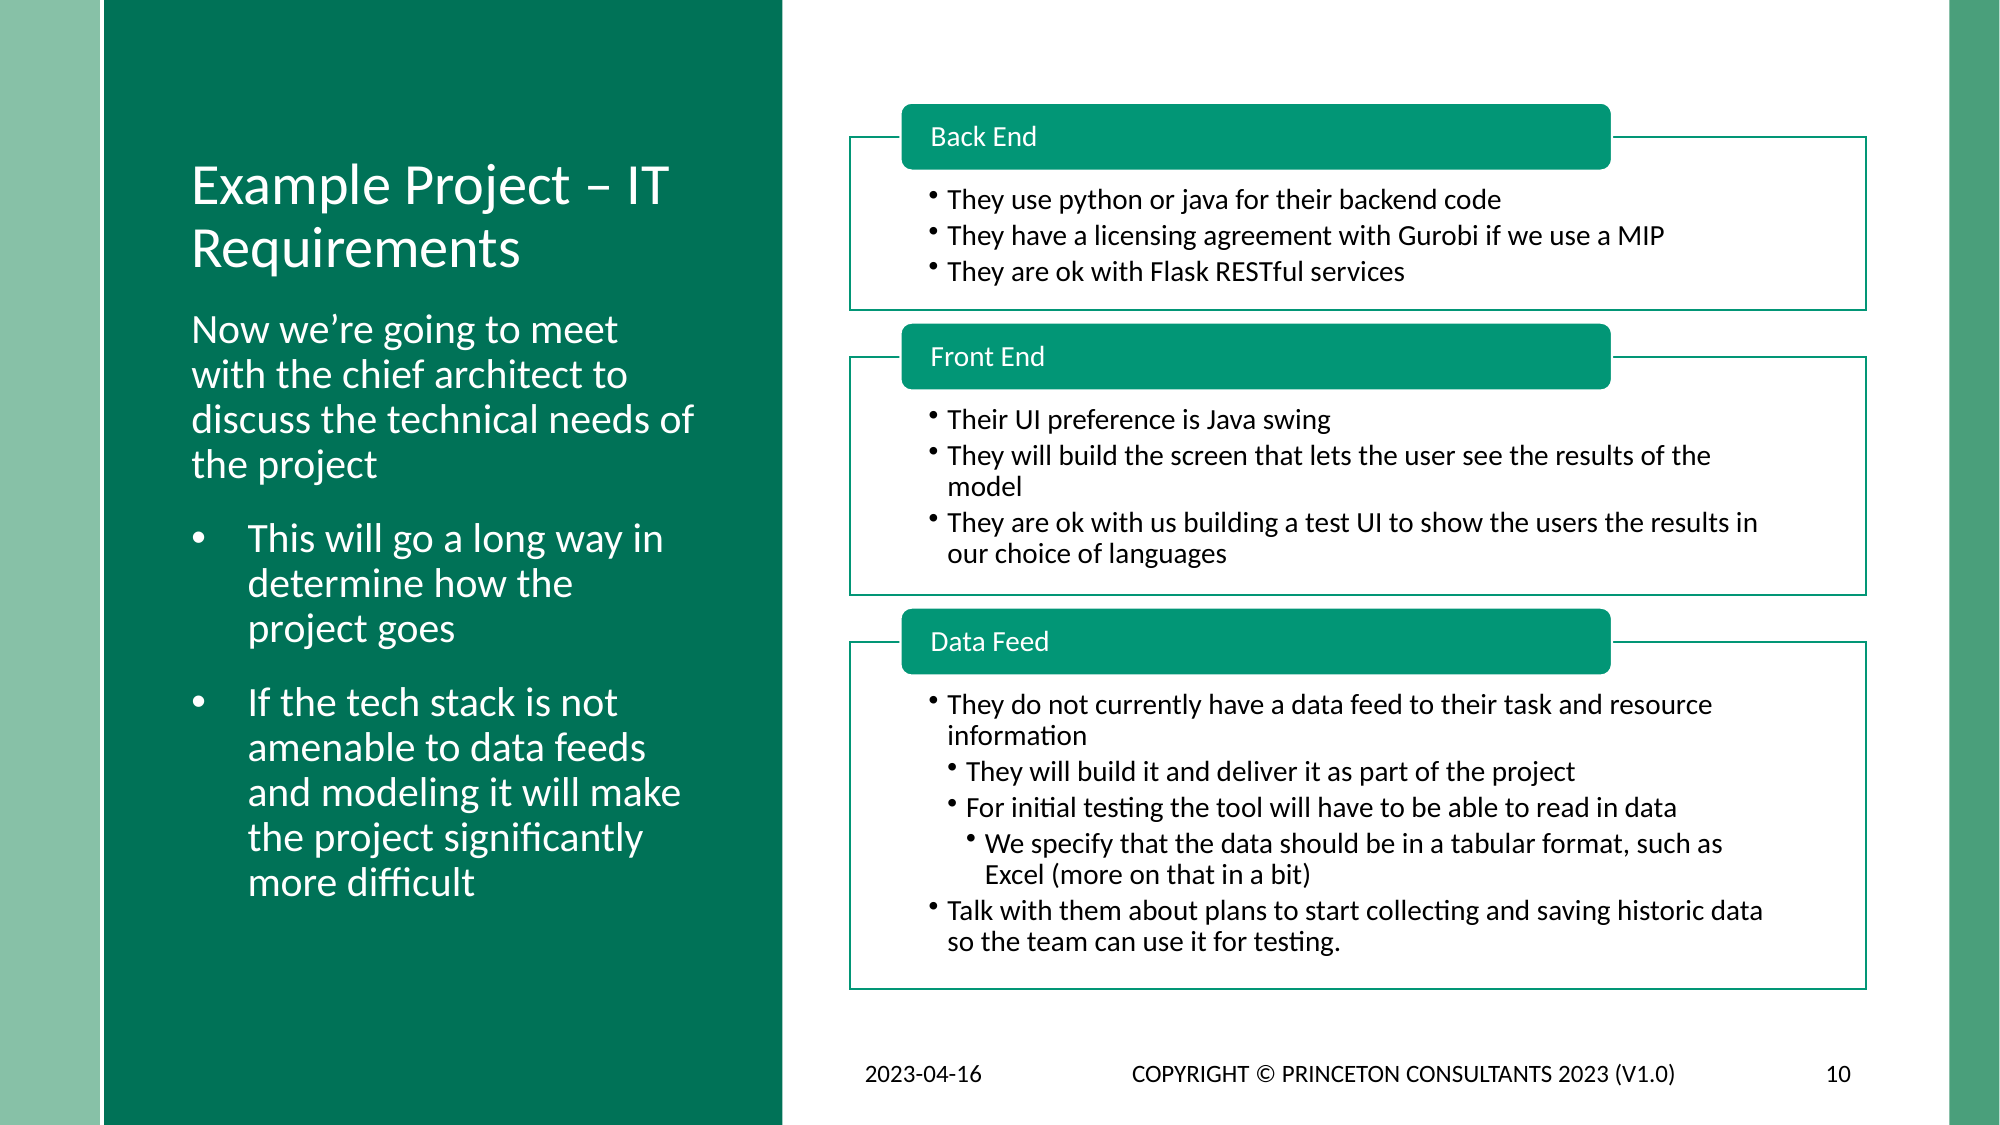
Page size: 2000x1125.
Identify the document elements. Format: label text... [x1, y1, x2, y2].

text_box They do not currently have a data feed to their task and resource information They will build it and deliver it as part of the project For initial testing the tool will have to be able to read in data We specify that the data should be in a tabular format, such as Excel (more on that in a bit) Talk with them about plans to start collecting and saving historic data so the team can use it for testing. [849, 641, 1867, 990]
list Now we’re going to meet with the chief architect to discuss the technical needs of the project This will go a long way in determine how the project goes If the tech stack is not amenable to data feeds and modeling it will make the project significantly more difficult [176, 299, 717, 1013]
slide_number 10 [1766, 1042, 1867, 1103]
text_box Front End [899, 321, 1614, 392]
title Example Project – IT Requirements [176, 62, 717, 288]
text_box They use python or java for their backend code They have a licensing agreement with Gurobi if we use a MIP They are ok with Flask RESTful services [849, 136, 1867, 311]
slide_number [849, 1042, 1050, 1103]
text_box Back End [899, 101, 1614, 172]
text_box Their UI preference is Java swing They will build the screen that lets the user see the results of the model They are ok with us building a test UI to show the users the results in our choice of languages [849, 356, 1867, 596]
footer Copyright © Princeton Consultants 2023 (V1.0) [1074, 1042, 1734, 1103]
text_box Data Feed [899, 606, 1614, 677]
